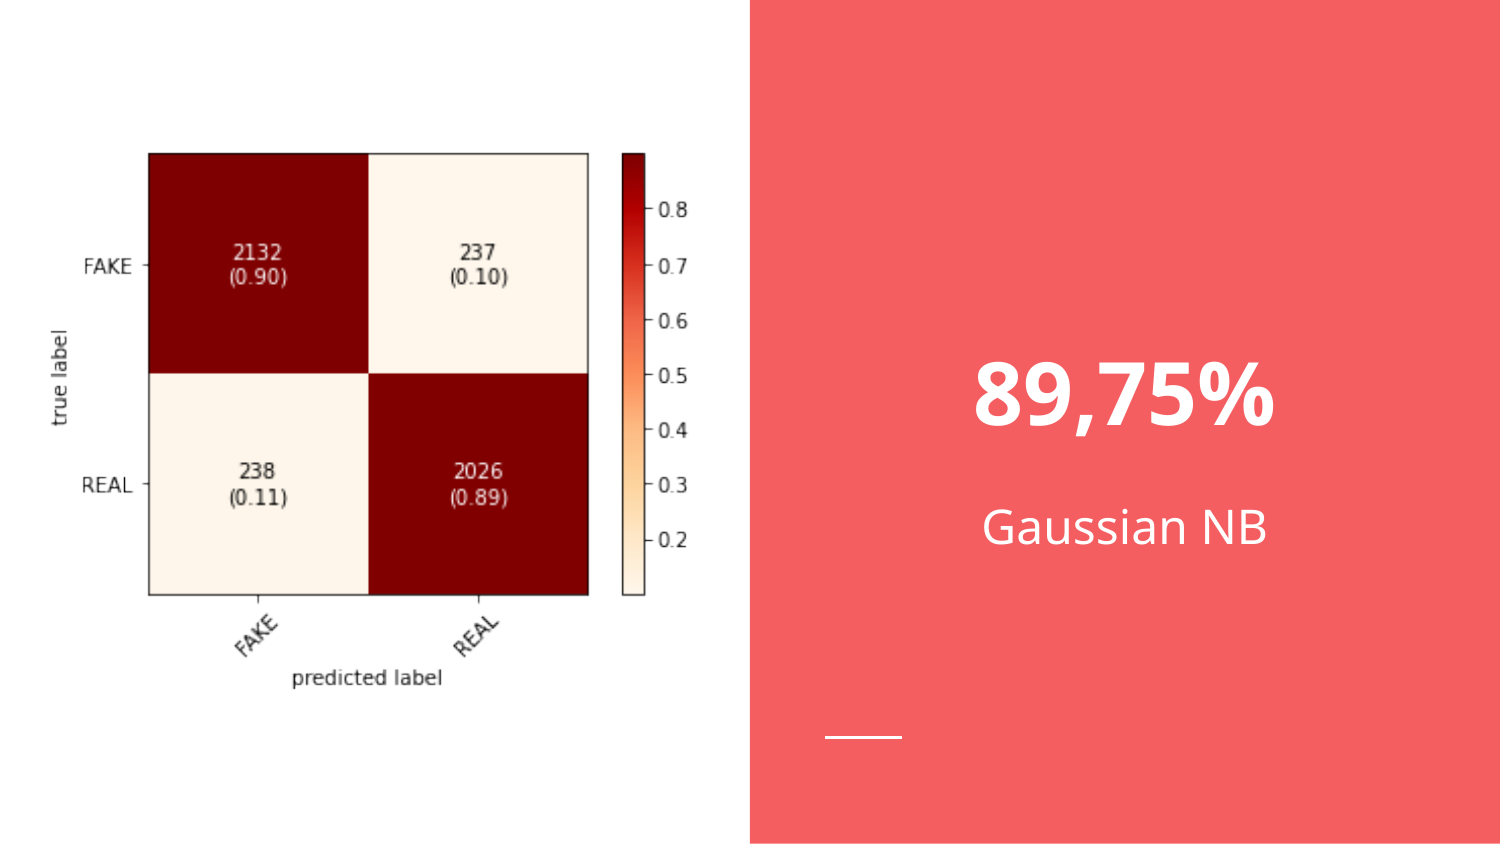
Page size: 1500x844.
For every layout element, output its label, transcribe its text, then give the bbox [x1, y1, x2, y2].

title 89,75% [793, 181, 1457, 458]
picture [38, 141, 704, 703]
subtitle Gaussian NB [793, 481, 1457, 703]
